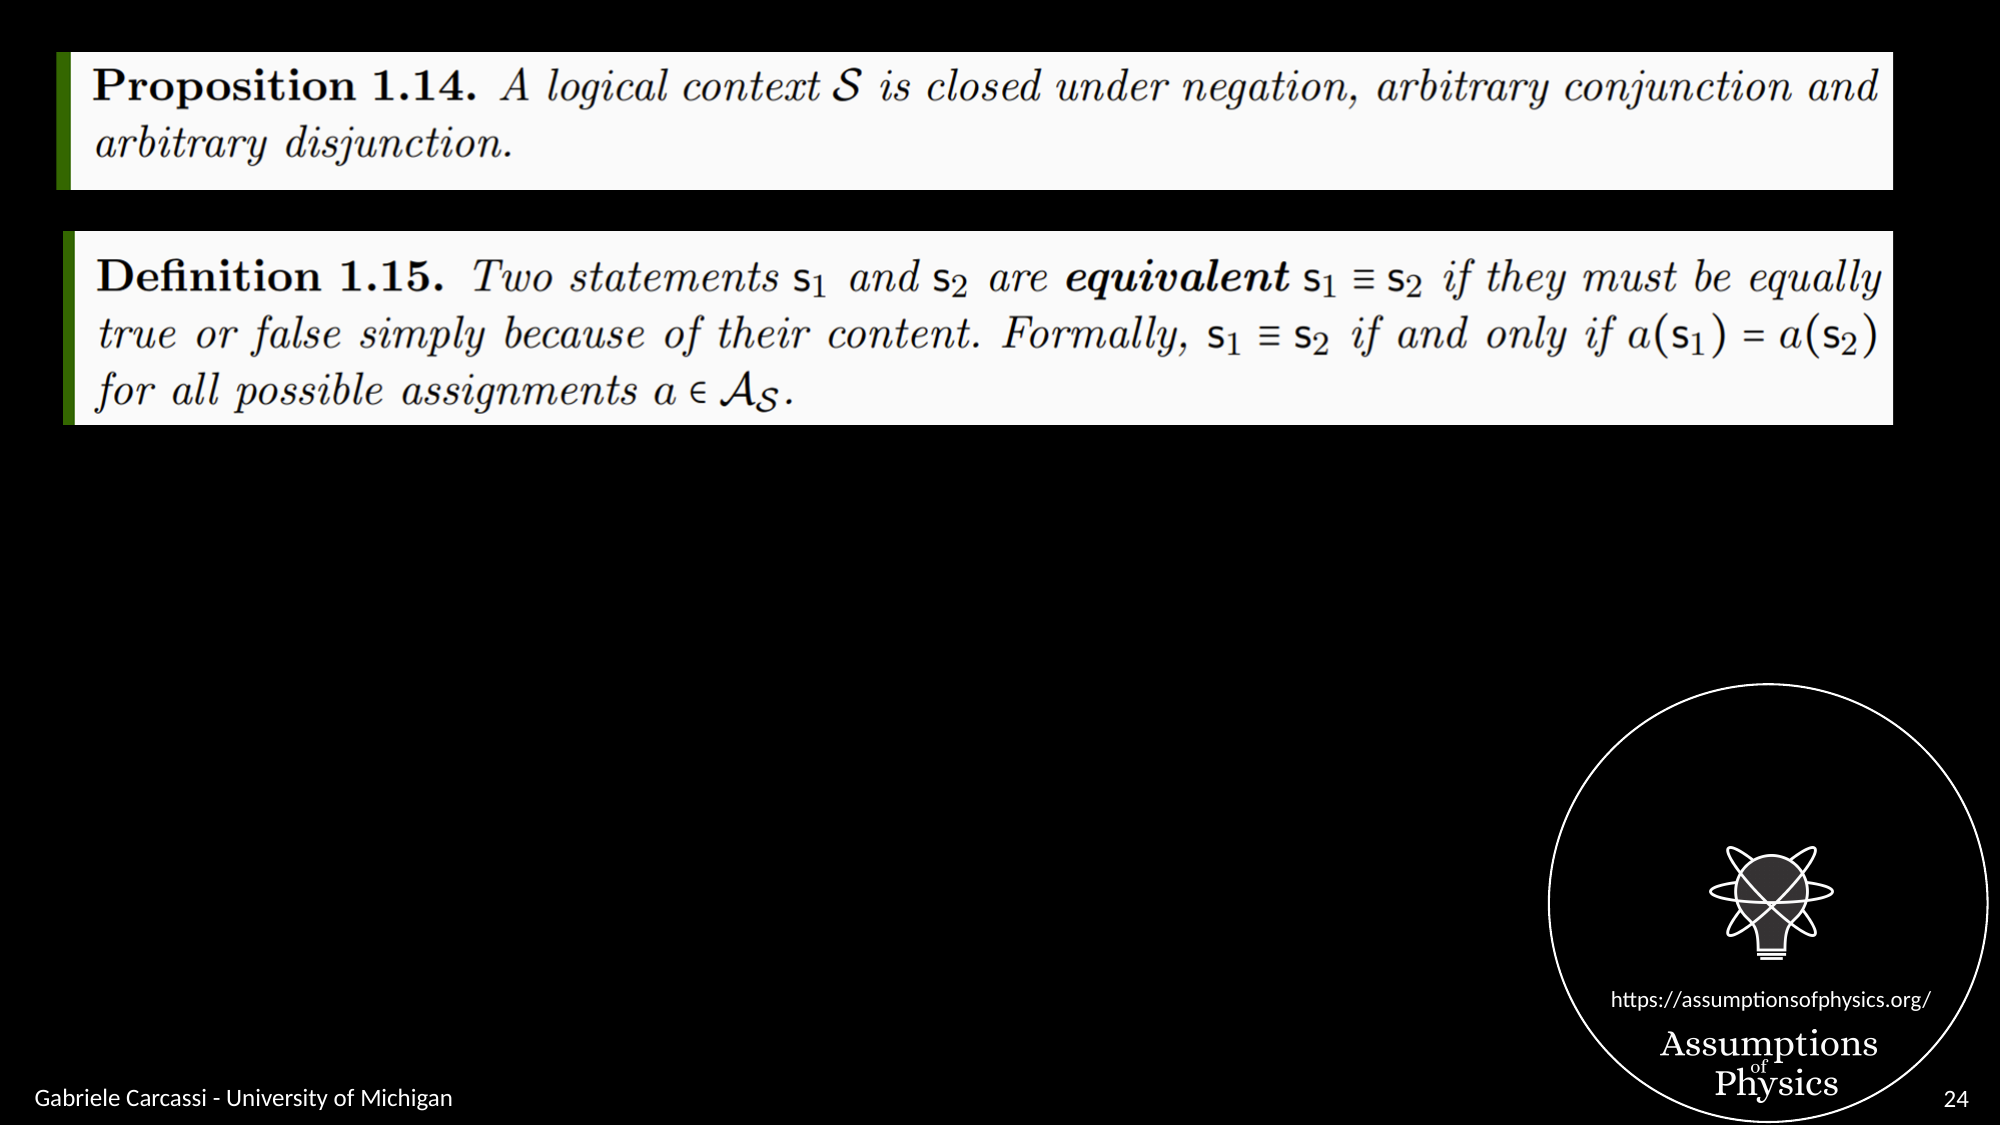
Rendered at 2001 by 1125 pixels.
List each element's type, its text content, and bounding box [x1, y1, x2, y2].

picture [1709, 846, 1834, 960]
picture [56, 52, 1894, 190]
picture [1660, 1029, 1877, 1103]
slide_number 24 [1893, 1078, 1985, 1116]
footer Gabriele Carcassi - University of Michigan [19, 1077, 999, 1116]
picture [63, 231, 1894, 425]
